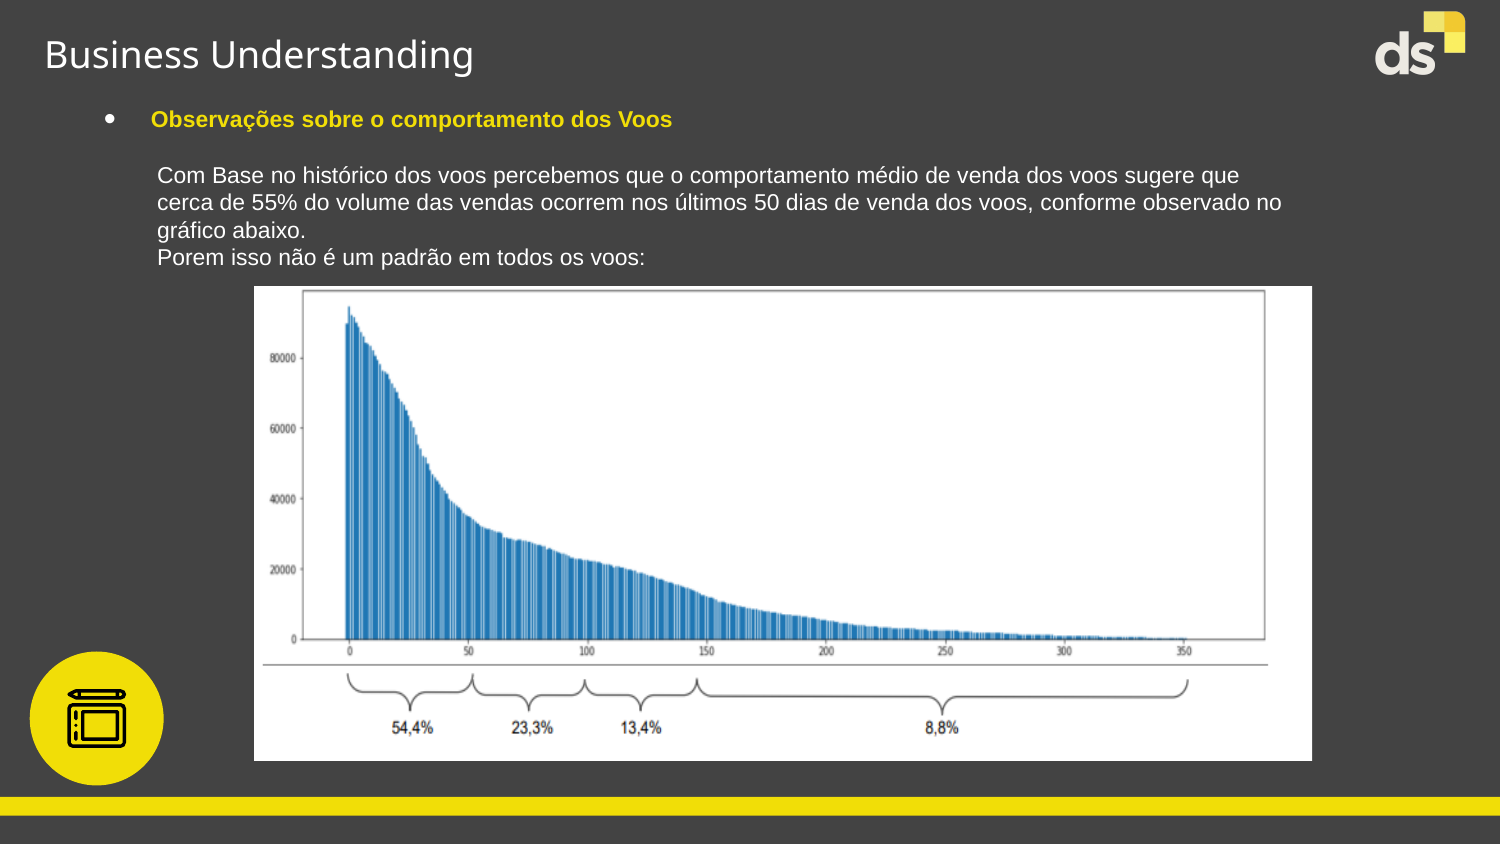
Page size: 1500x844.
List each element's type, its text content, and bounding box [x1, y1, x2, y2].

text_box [66, 688, 127, 749]
picture [253, 285, 1313, 761]
picture [1372, 10, 1468, 76]
text_box Observações sobre o comportamento dos Voos [66, 97, 1288, 140]
text_box Business Understanding [32, 4, 1096, 109]
text_box [29, 651, 164, 786]
text_box Com Base no histórico dos voos percebemos que o comportamento médio de venda dos voos sugere que cerca de 55% do volume das vendas ocorrem nos últimos 50 dias de venda dos voos, conforme observado no gráfico abaixo. Porem isso não é um padrão em todos os voos: [142, 152, 1302, 278]
